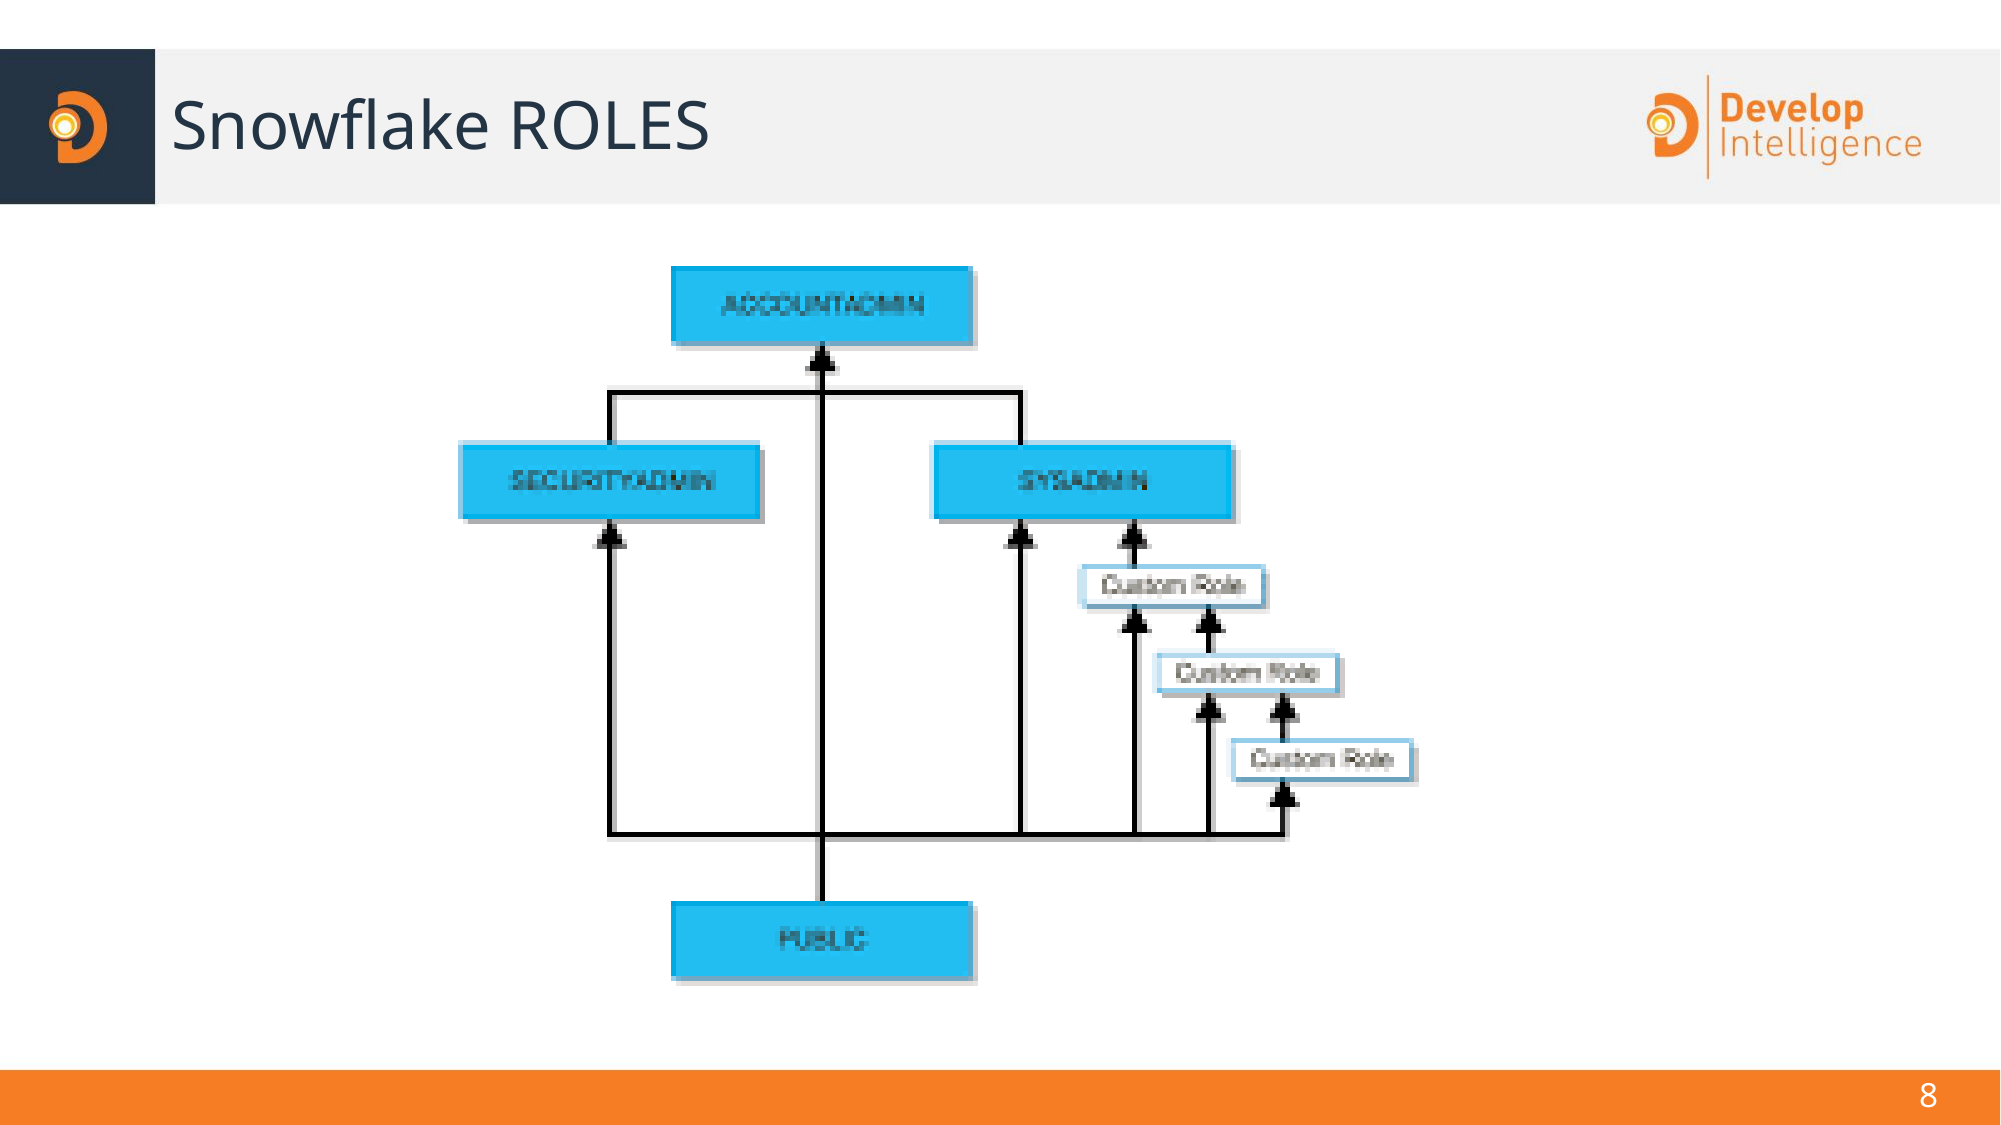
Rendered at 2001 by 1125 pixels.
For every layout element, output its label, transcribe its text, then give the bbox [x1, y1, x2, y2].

picture [0, 0, 2001, 1125]
title Snowflake ROLES [156, 53, 1999, 203]
slide_number 8 [1860, 1072, 1998, 1122]
